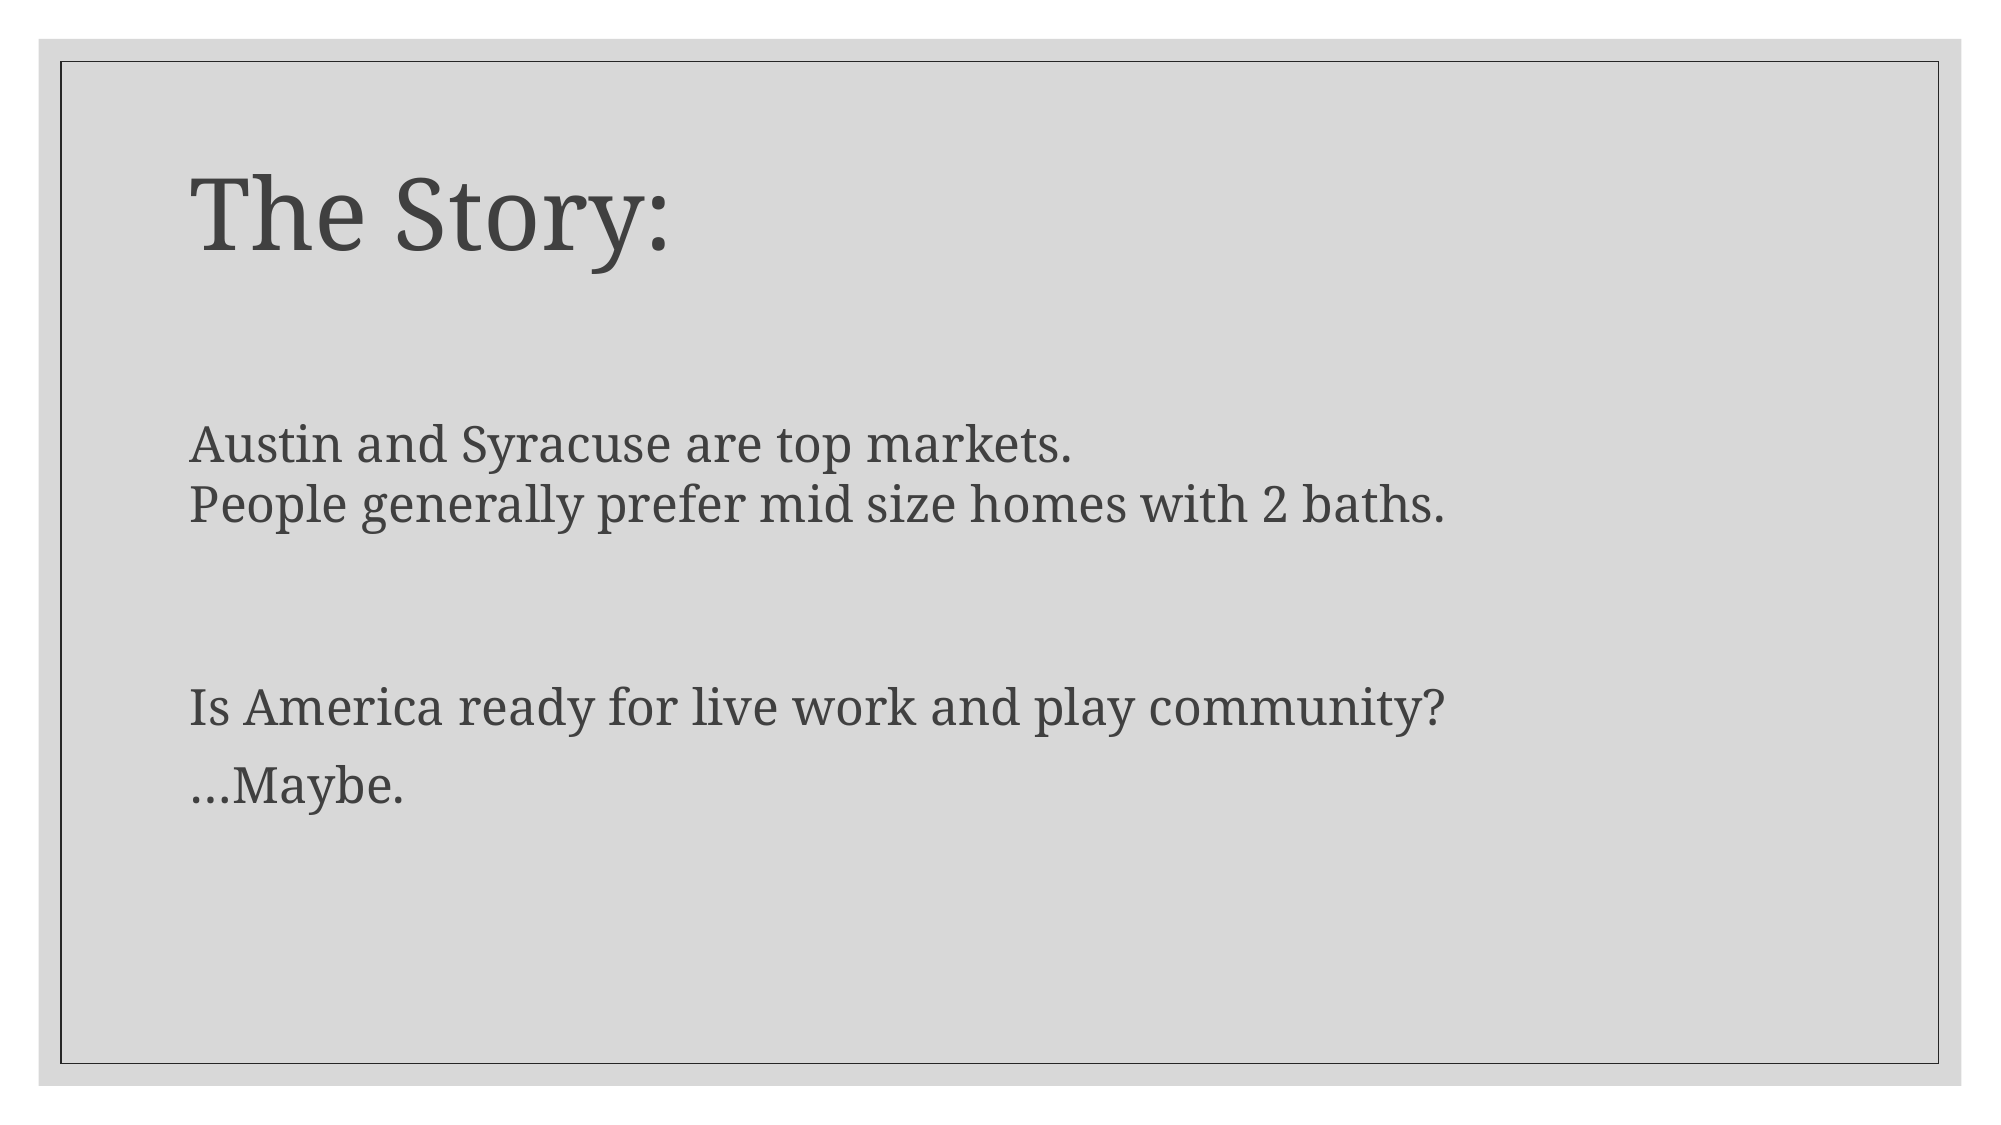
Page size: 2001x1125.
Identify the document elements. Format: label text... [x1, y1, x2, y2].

list Austin and Syracuse are top markets. People generally prefer mid size homes with 2 baths. Is America ready for live work and play community? …Maybe. [174, 345, 1825, 977]
title The Story: [174, 105, 1825, 331]
